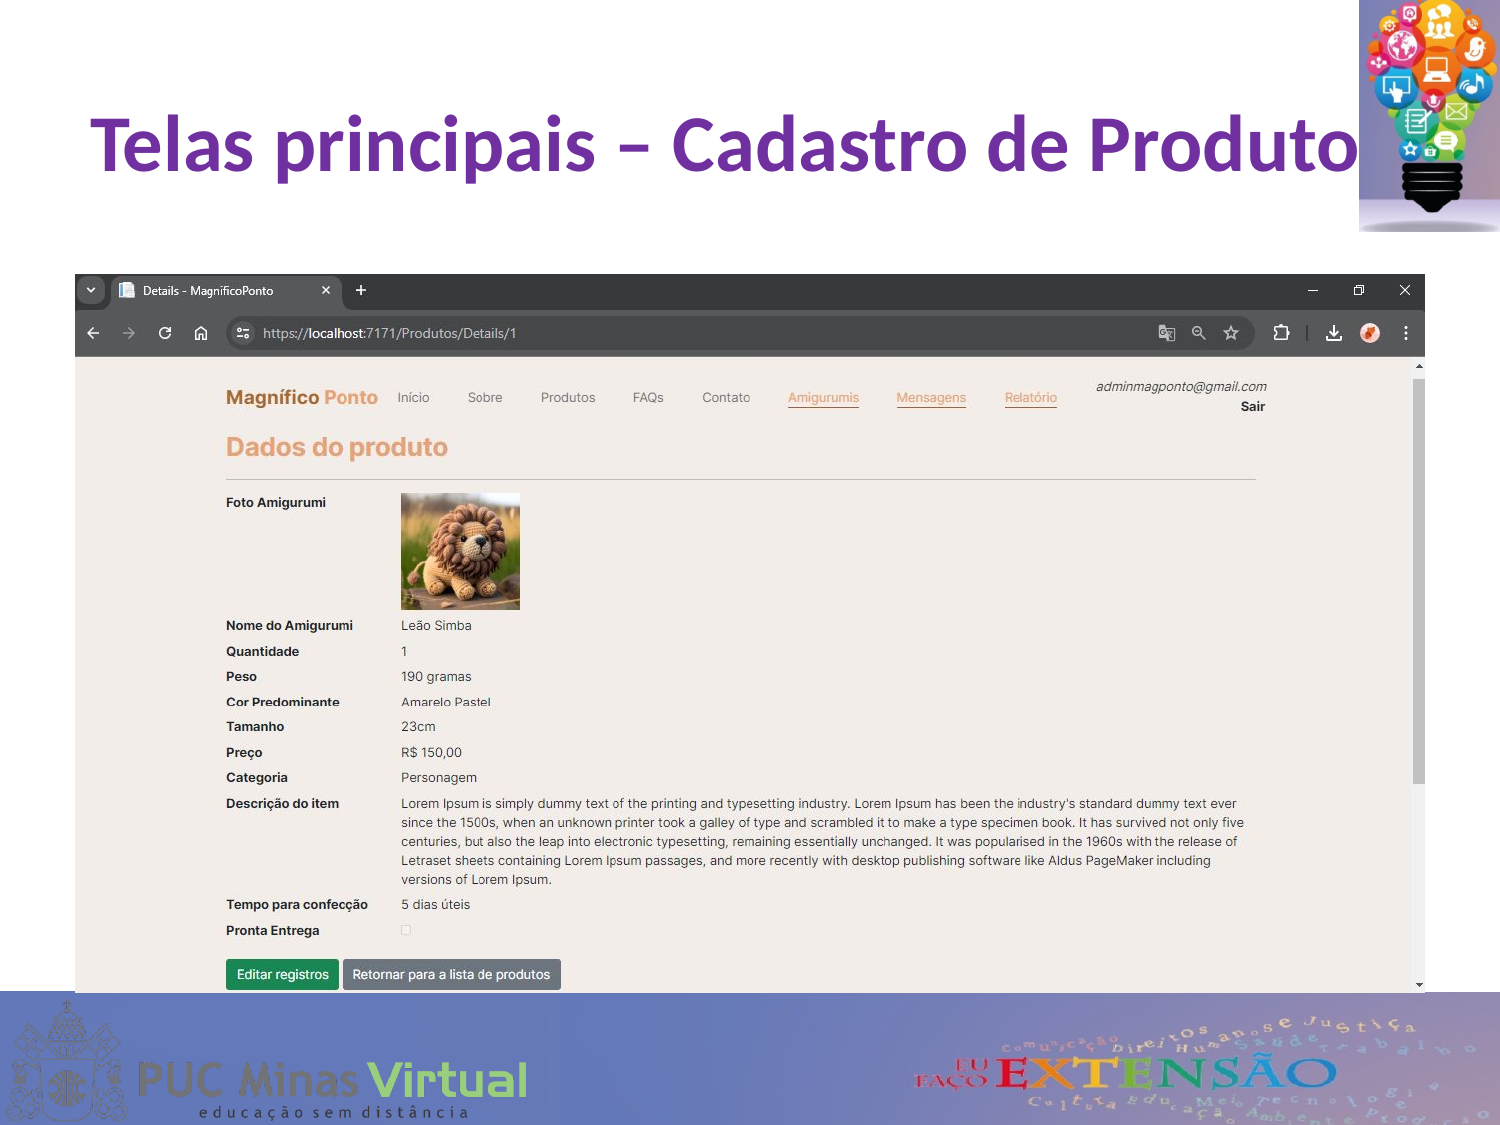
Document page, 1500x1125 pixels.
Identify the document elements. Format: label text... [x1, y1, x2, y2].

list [74, 274, 1426, 994]
title Telas principais – Cadastro de Produtos [75, 45, 1353, 233]
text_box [0, 991, 1500, 1125]
picture [1358, 0, 1500, 232]
